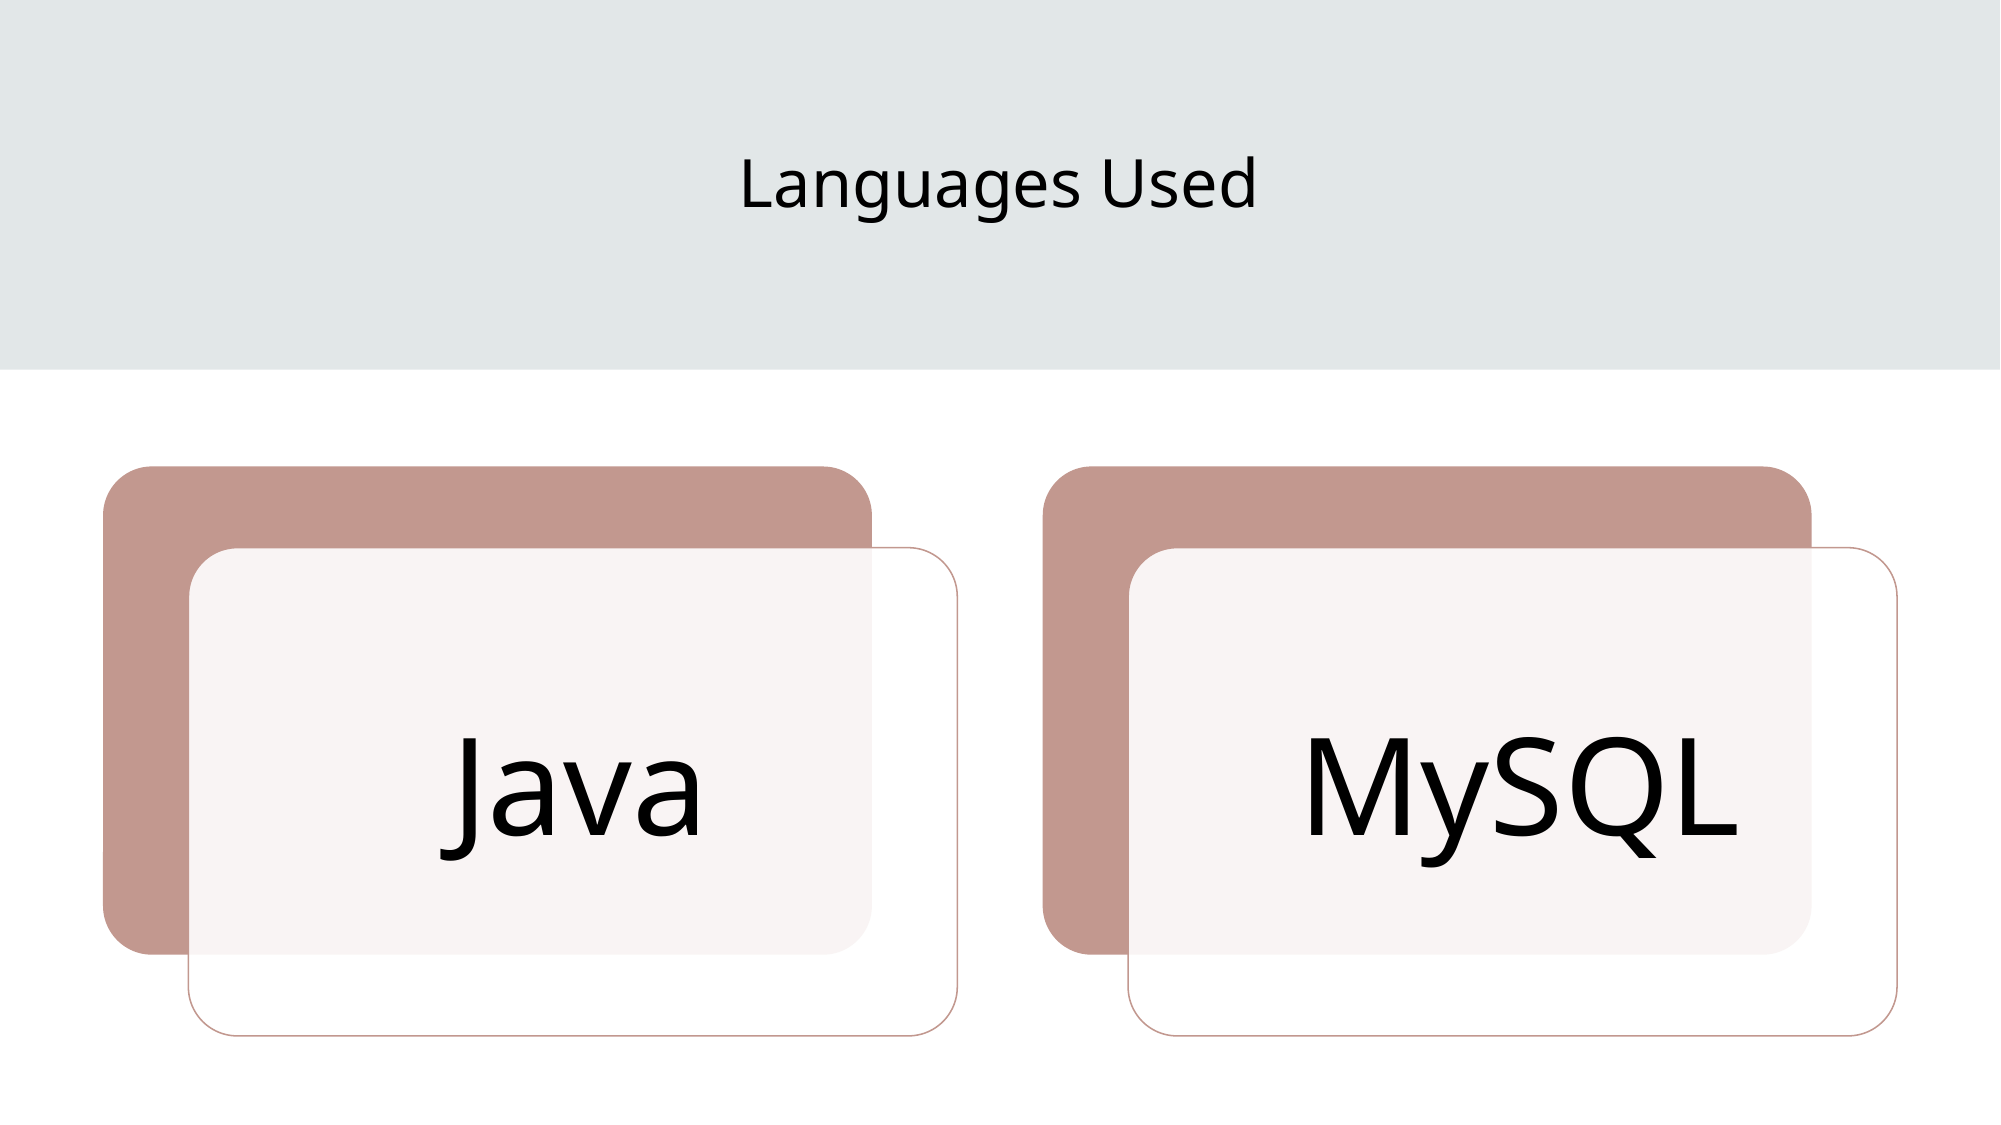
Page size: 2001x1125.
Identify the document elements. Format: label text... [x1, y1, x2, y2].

title Languages Used [176, 88, 1822, 274]
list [88, 466, 1912, 1037]
text_box [0, 0, 2000, 369]
text_box [0, 369, 2000, 1125]
